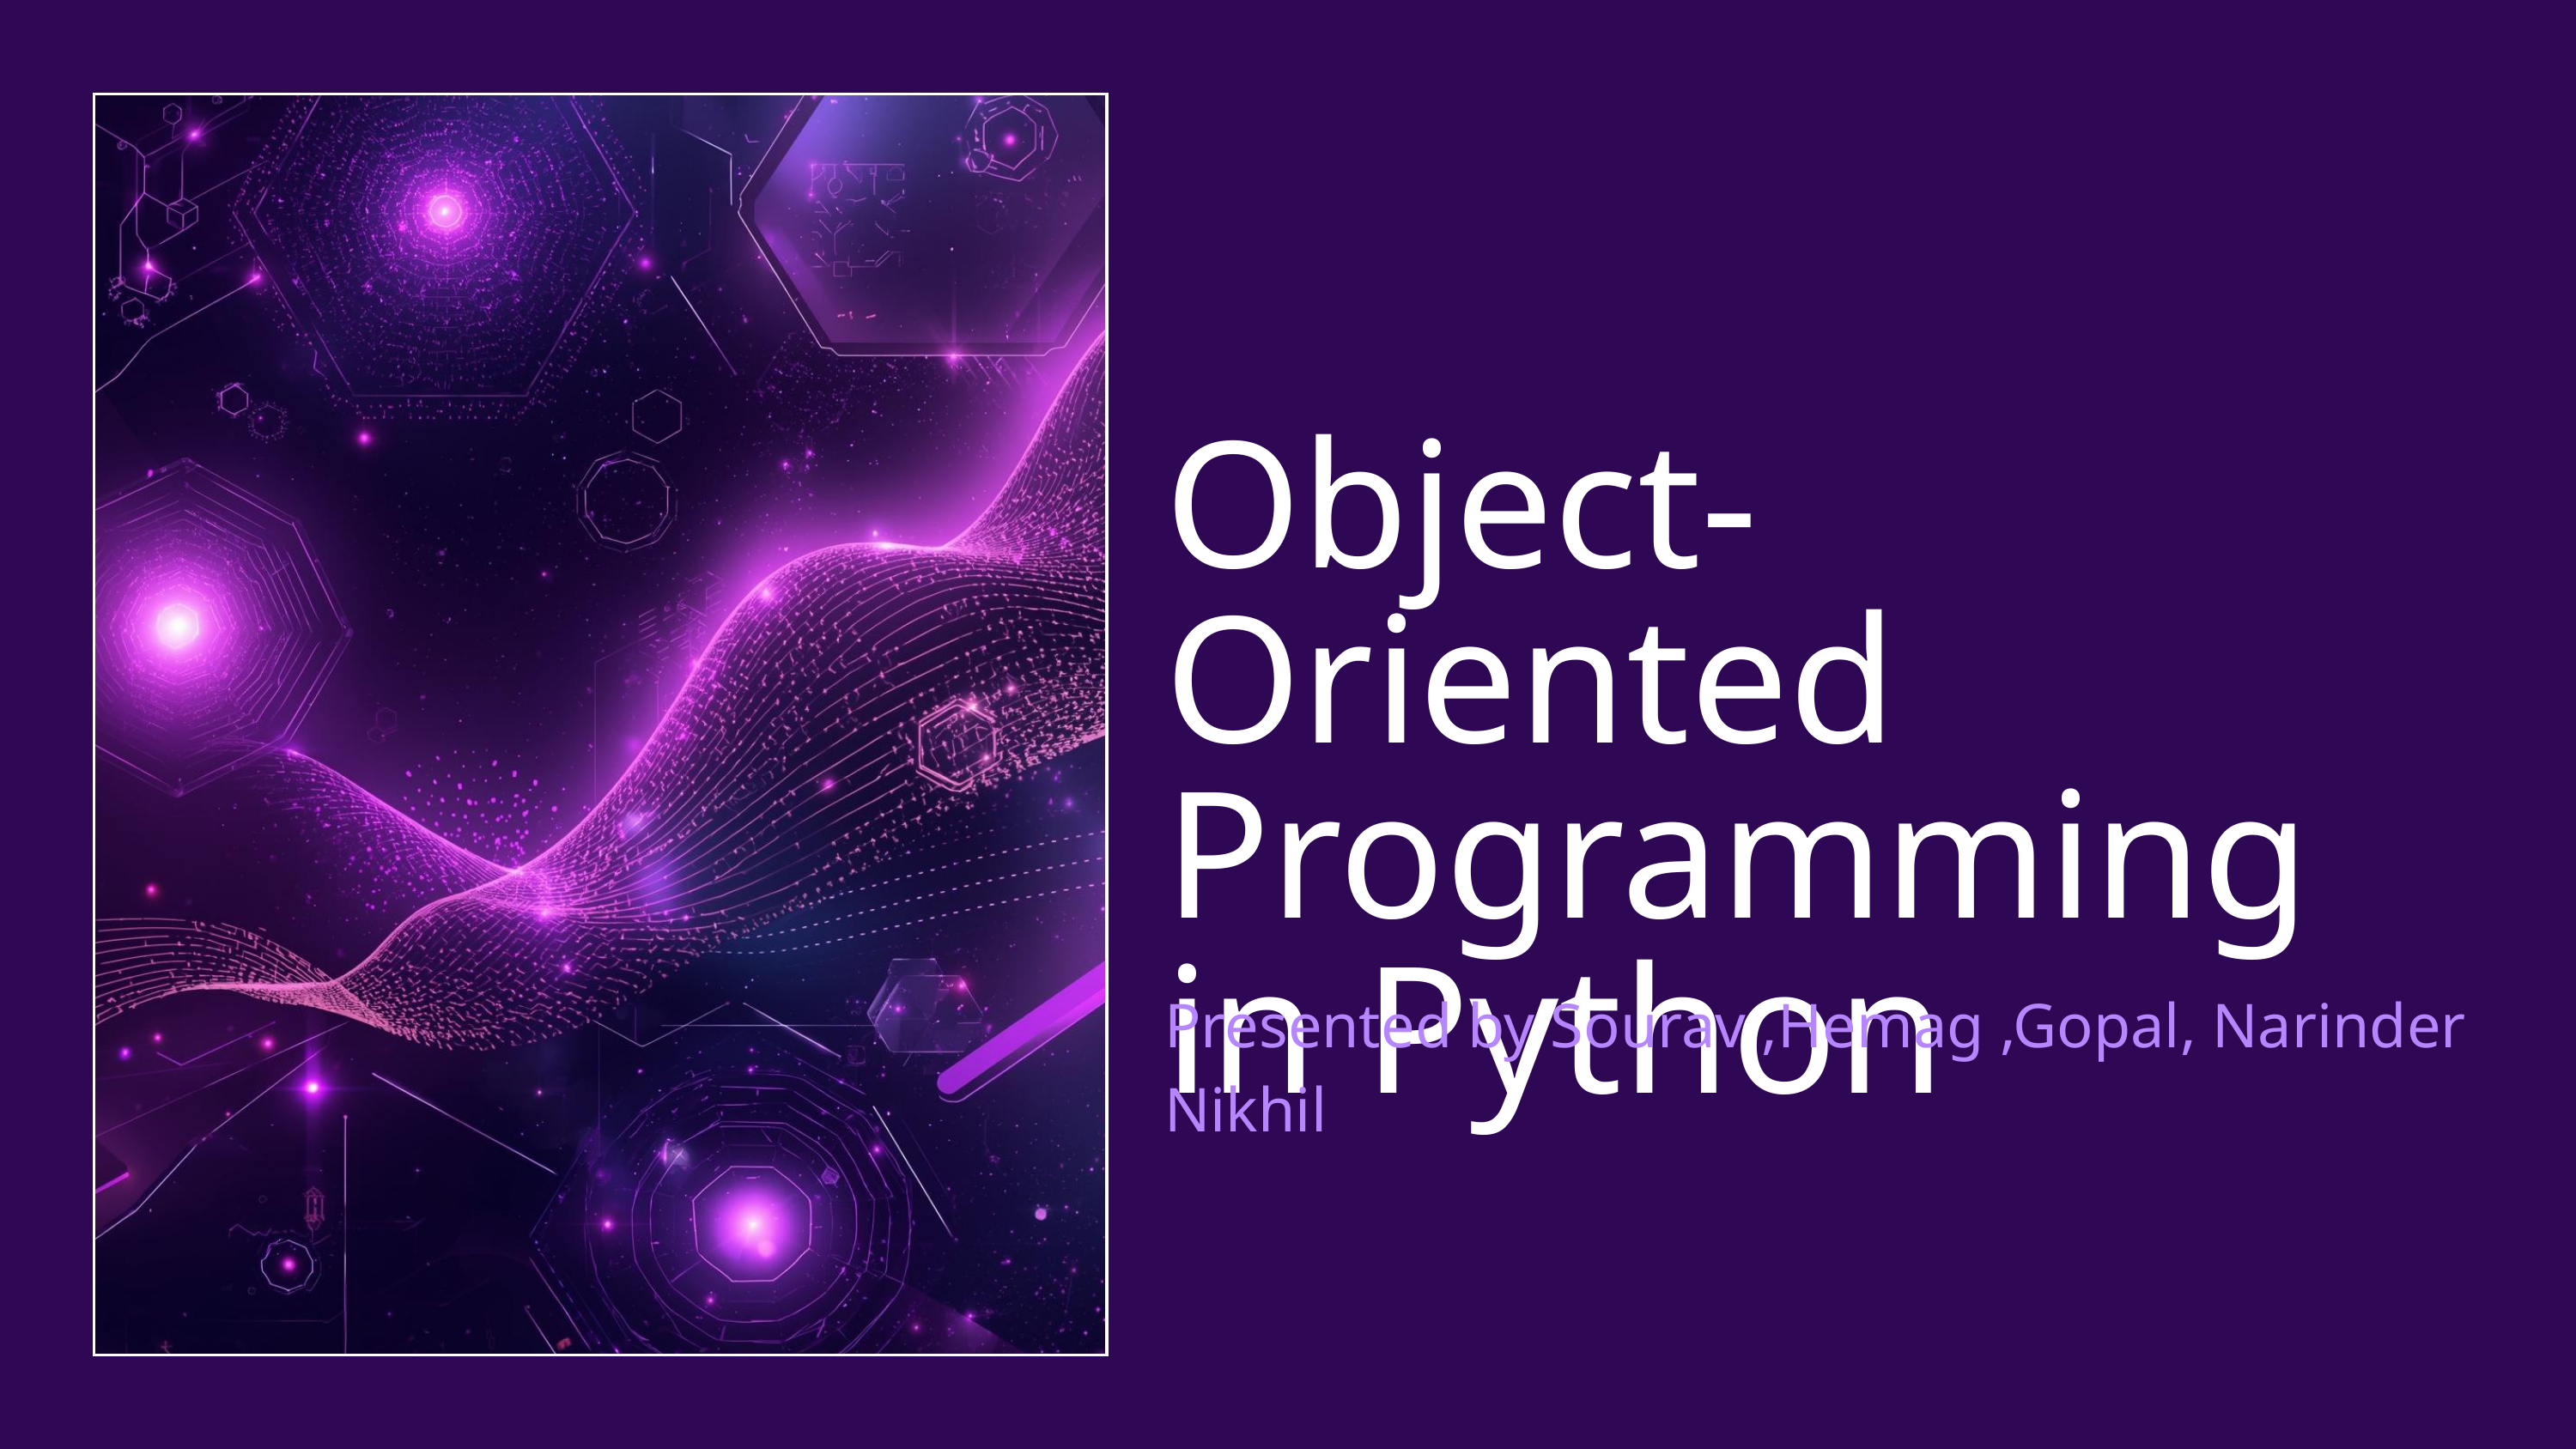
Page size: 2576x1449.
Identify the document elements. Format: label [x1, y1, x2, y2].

text_box [94, 94, 1108, 1355]
text_box [1163, 427, 2487, 1139]
